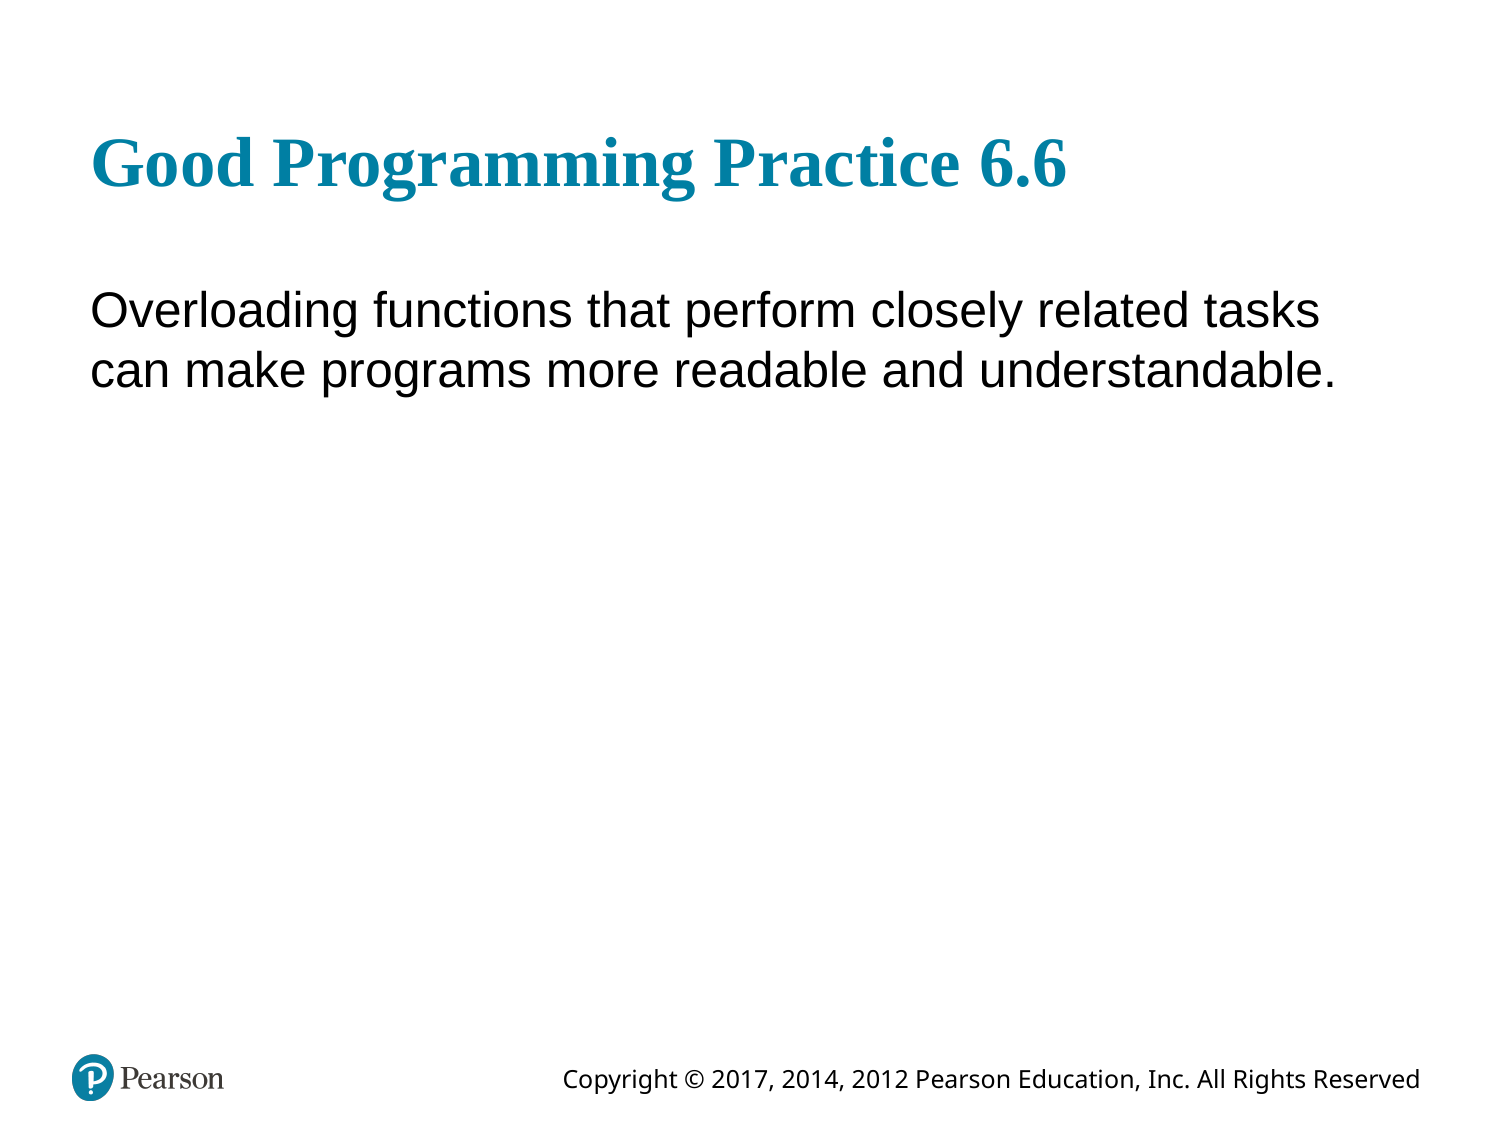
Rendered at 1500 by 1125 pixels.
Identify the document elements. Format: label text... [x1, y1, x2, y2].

picture [72, 1054, 88, 1070]
title Good Programming Practice 6.6 [75, 0, 1425, 216]
picture [80, 1063, 106, 1088]
picture [72, 1087, 83, 1101]
picture [98, 1054, 224, 1101]
list Overloading functions that perform closely related tasks can make programs more readable and understandable. [75, 262, 1425, 1005]
